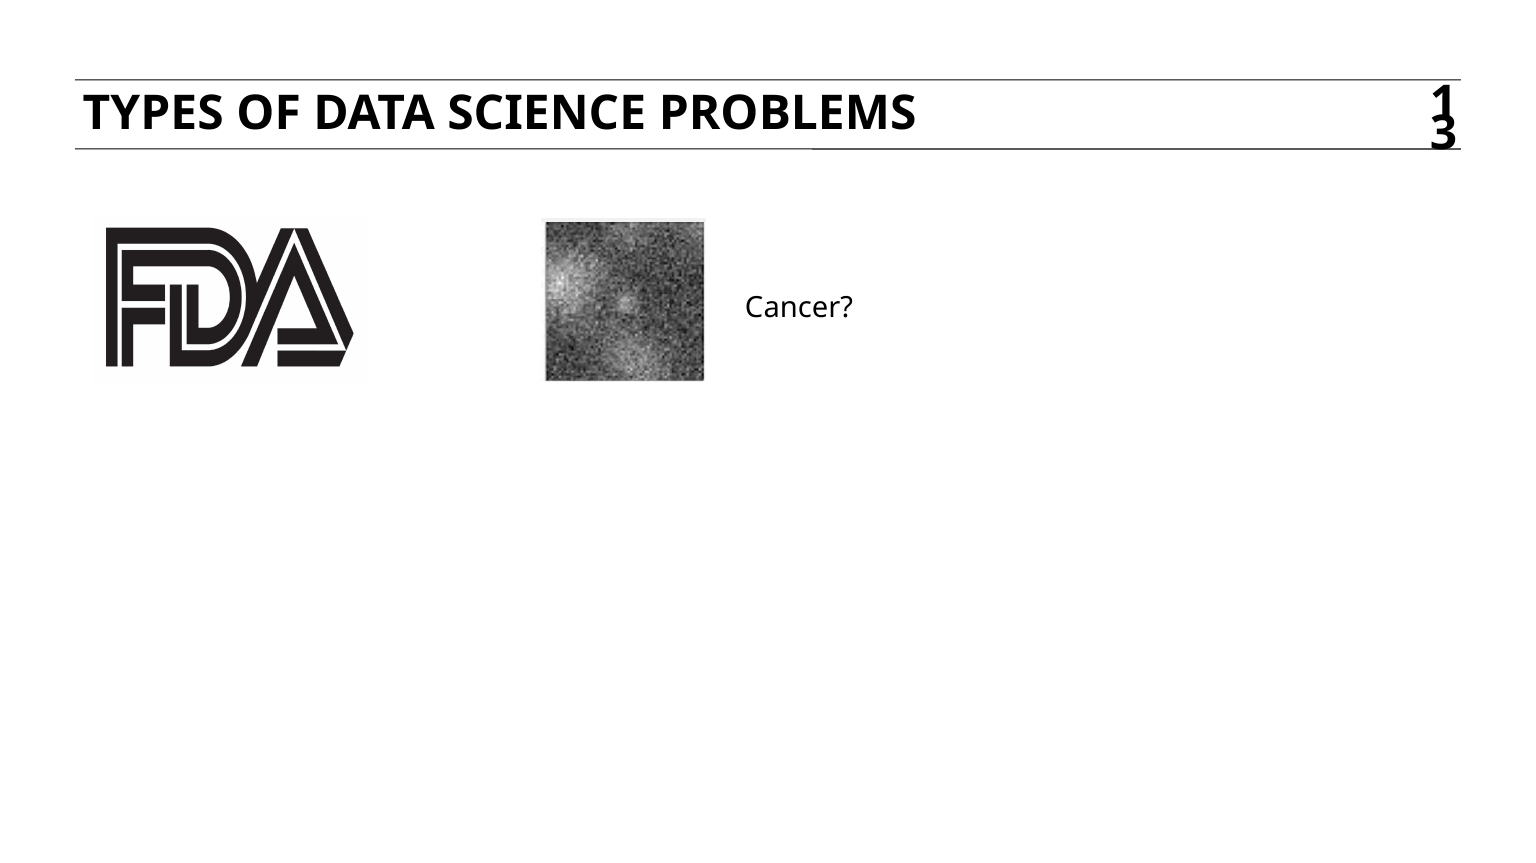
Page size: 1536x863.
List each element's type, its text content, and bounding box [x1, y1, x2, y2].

list TYPES OF DATA SCIENCE PROBLEMS [67, 81, 1118, 132]
picture [92, 218, 369, 384]
picture [541, 218, 706, 382]
text_box Cancer? [710, 281, 906, 331]
slide_number 13 [1419, 86, 1461, 138]
